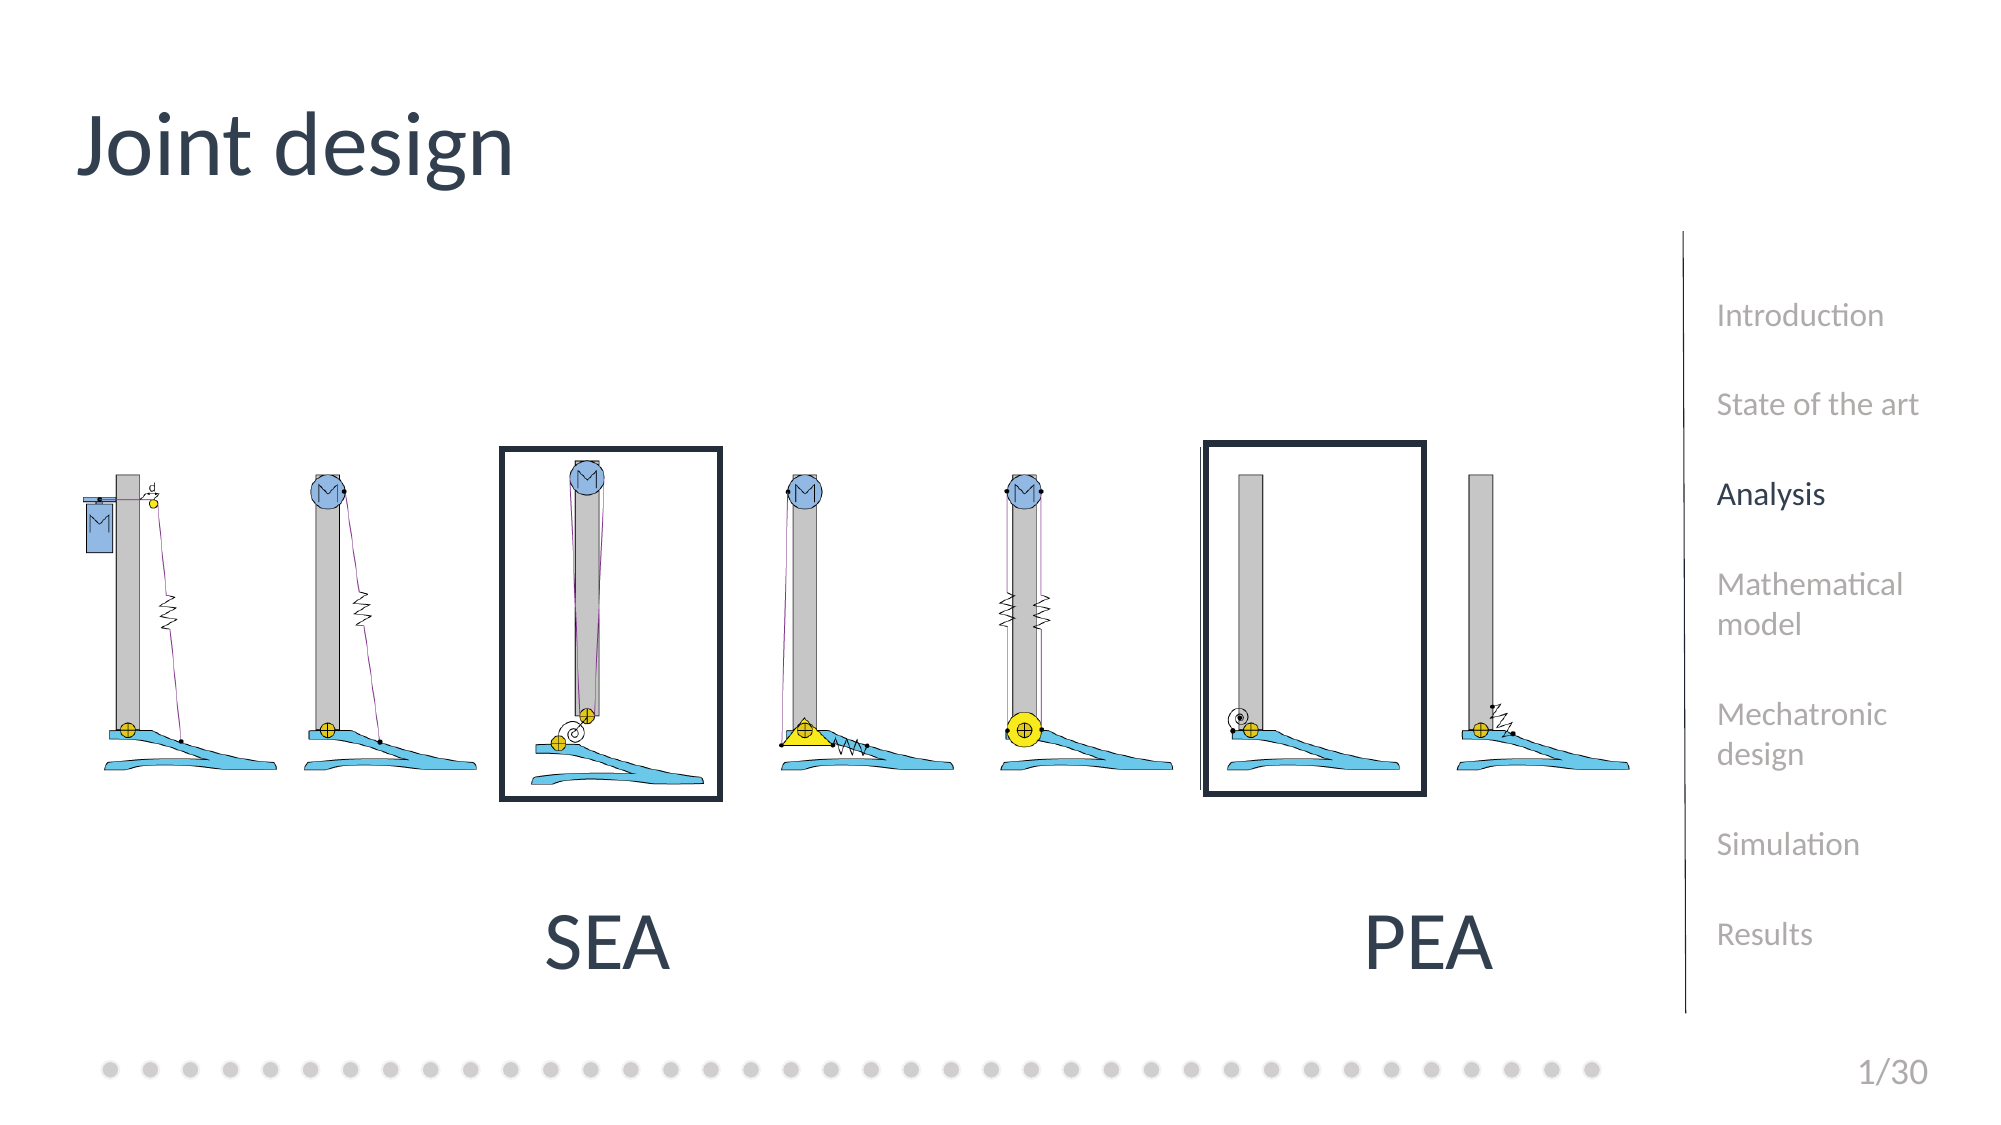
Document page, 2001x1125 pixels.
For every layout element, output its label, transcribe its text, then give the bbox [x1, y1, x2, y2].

text_box SEA [530, 878, 692, 994]
text_box [1341, 1059, 1362, 1080]
text_box [501, 791, 721, 800]
text_box [1421, 1059, 1442, 1080]
text_box [1381, 1059, 1402, 1080]
text_box [1021, 1059, 1042, 1080]
text_box PEA [1348, 878, 1510, 994]
text_box [1101, 1059, 1122, 1080]
text_box [140, 1059, 161, 1080]
text_box [981, 1059, 1002, 1080]
text_box [420, 1059, 441, 1080]
text_box [861, 1059, 882, 1080]
text_box [500, 1059, 521, 1080]
text_box [260, 1059, 281, 1080]
text_box [380, 1059, 401, 1080]
list Introduction State of the art Analysis Mathematical model Mechatronic design Simulation Results [1701, 231, 1945, 1014]
text_box [741, 1059, 762, 1080]
text_box [300, 1059, 321, 1080]
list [61, 448, 1200, 791]
text_box [781, 1059, 802, 1080]
text_box [941, 1059, 962, 1080]
text_box [1541, 1059, 1562, 1080]
text_box [540, 1059, 561, 1080]
text_box [1261, 1059, 1282, 1080]
text_box [821, 1059, 842, 1080]
text_box [700, 1059, 722, 1080]
text_box [1461, 1059, 1482, 1080]
text_box [460, 1059, 481, 1080]
text_box [180, 1059, 201, 1080]
text_box [901, 1059, 922, 1080]
text_box [1205, 443, 1425, 448]
text_box [660, 1059, 681, 1080]
text_box [1221, 1059, 1242, 1080]
text_box 1/30 [1842, 1039, 1944, 1100]
text_box [220, 1059, 241, 1080]
title Joint design [61, 59, 1929, 232]
text_box [1501, 1059, 1522, 1080]
text_box [1205, 791, 1425, 795]
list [1201, 448, 1639, 791]
text_box [1181, 1059, 1202, 1080]
text_box [1141, 1059, 1162, 1080]
text_box [1061, 1059, 1082, 1080]
text_box [1581, 1059, 1602, 1080]
text_box [100, 1059, 121, 1080]
text_box [580, 1059, 601, 1080]
text_box [1301, 1059, 1322, 1080]
text_box [340, 1059, 361, 1080]
text_box [620, 1059, 641, 1080]
